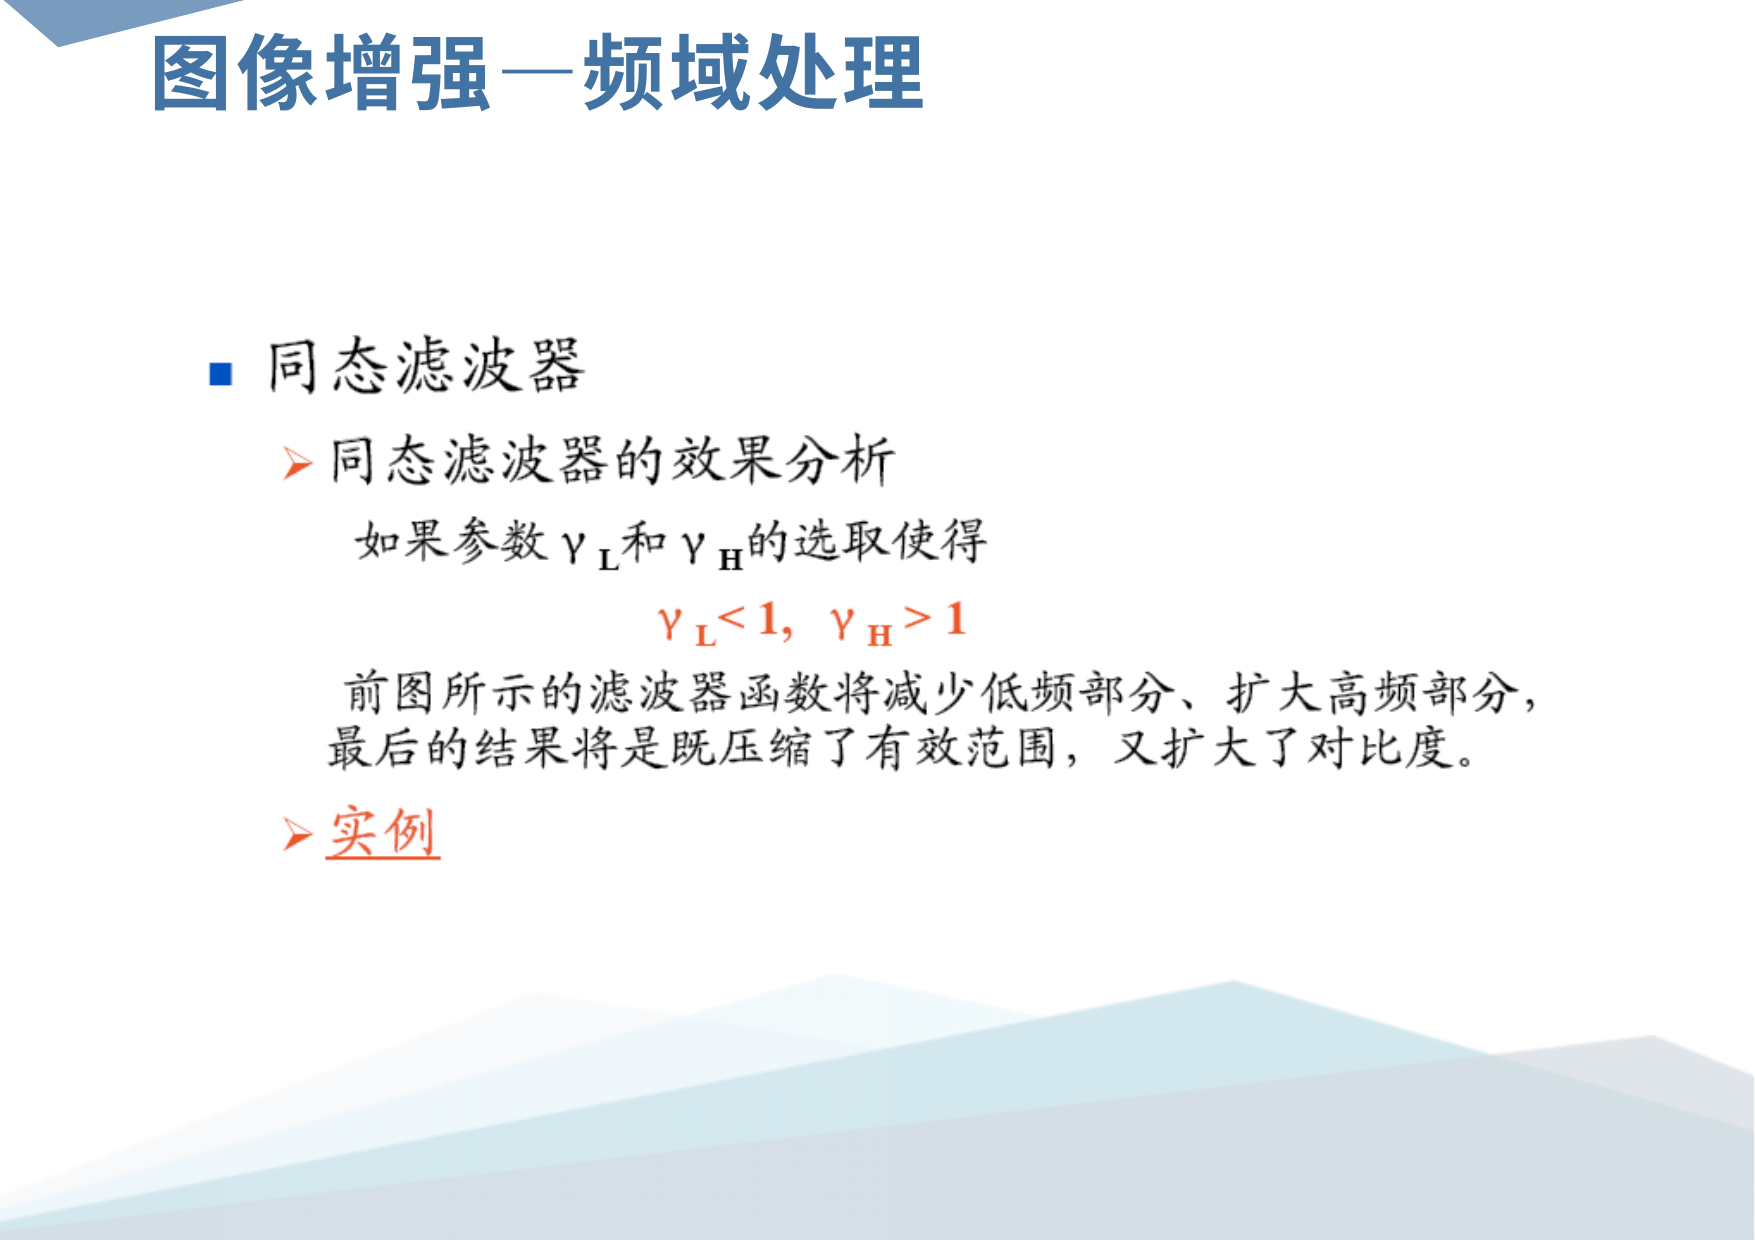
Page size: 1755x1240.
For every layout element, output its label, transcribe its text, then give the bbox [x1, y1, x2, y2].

title 图像增强—频域处理 [133, 12, 1621, 142]
picture [0, 974, 1755, 1240]
picture [181, 327, 1573, 912]
text_box [3, 0, 245, 48]
